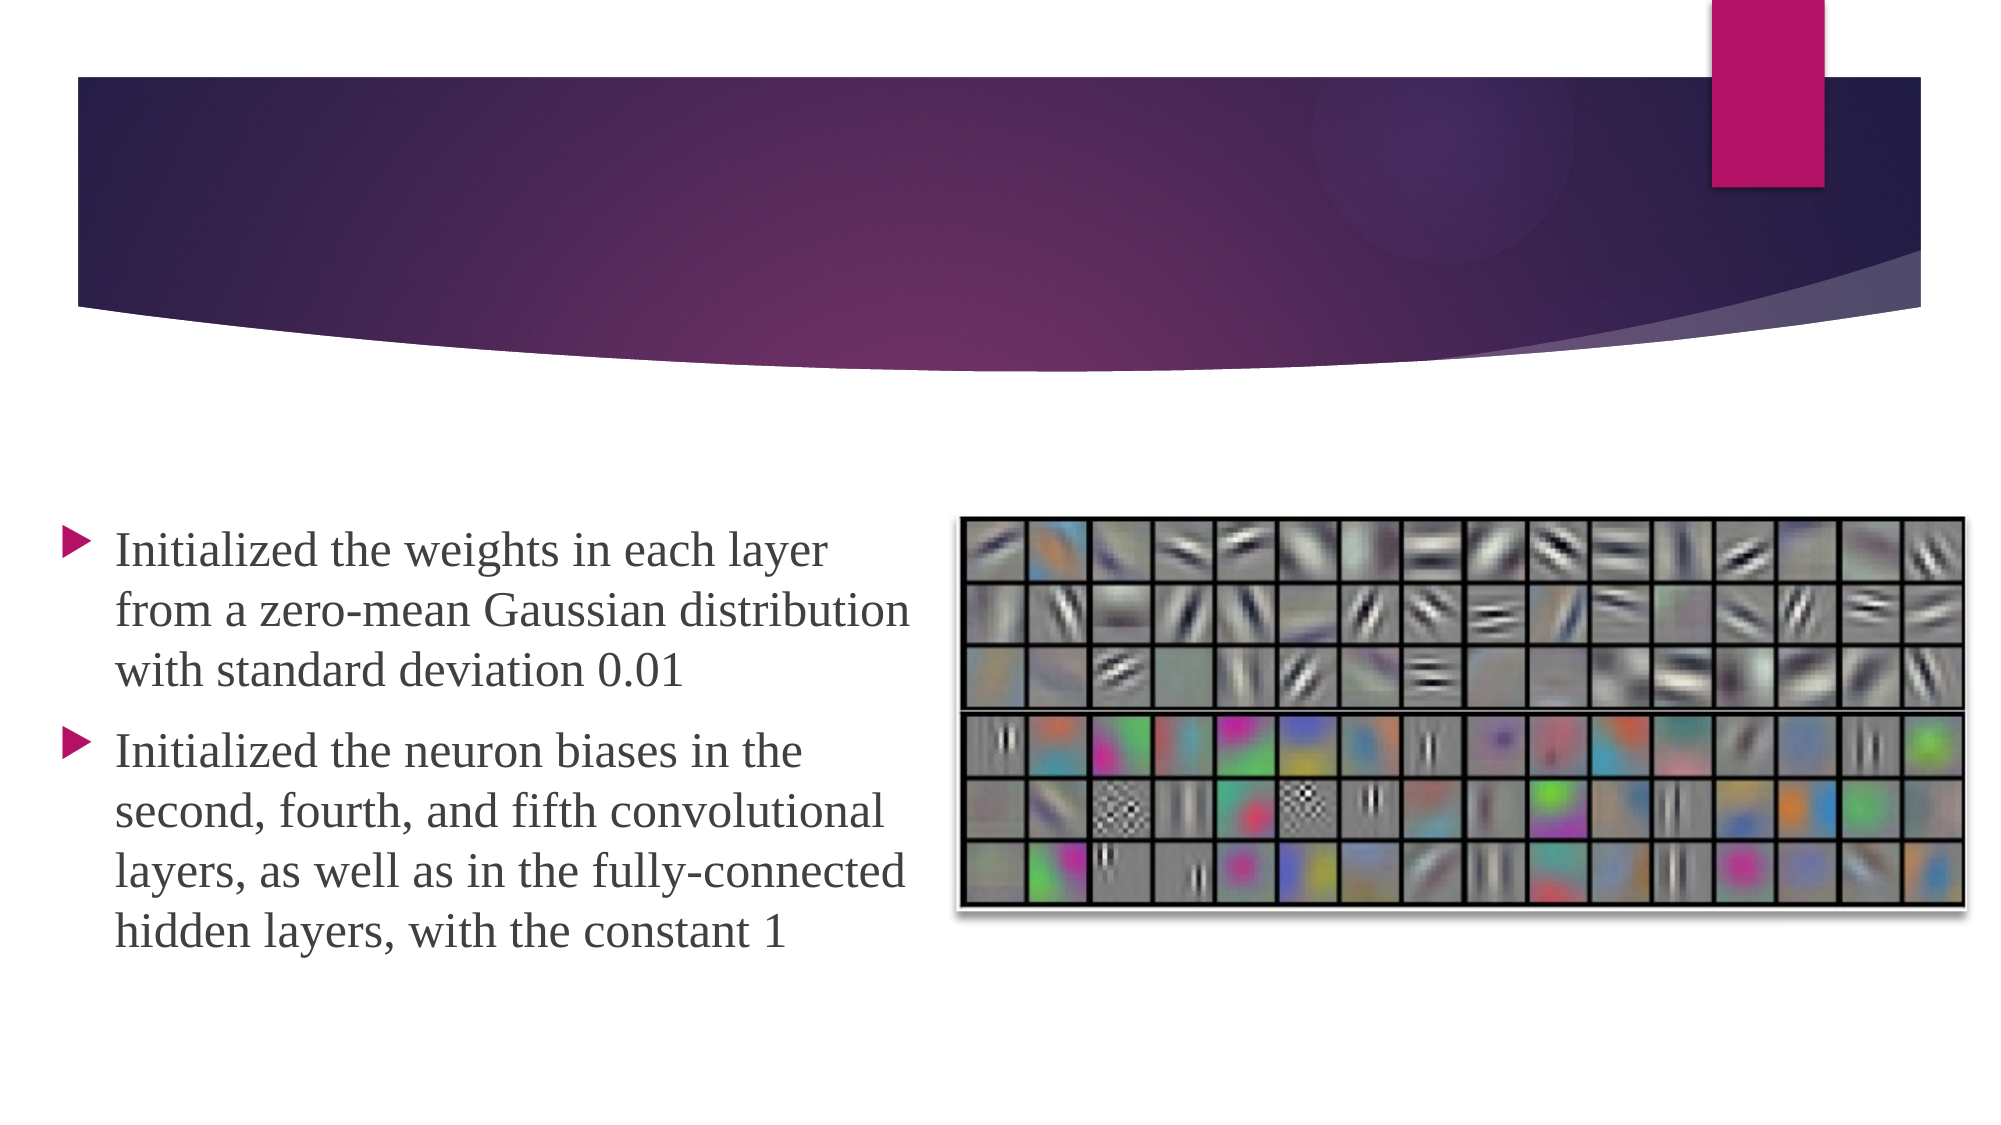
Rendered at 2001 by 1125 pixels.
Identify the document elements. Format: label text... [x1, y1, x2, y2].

picture [956, 512, 1967, 912]
list Initialized the weights in each layer from a zero-mean Gaussian distribution with standard deviation 0.01 Initialized the neuron biases in the second, fourth, and fifth convolutional layers, as well as in the fully-connected hidden layers, with the constant 1 [43, 371, 940, 1103]
